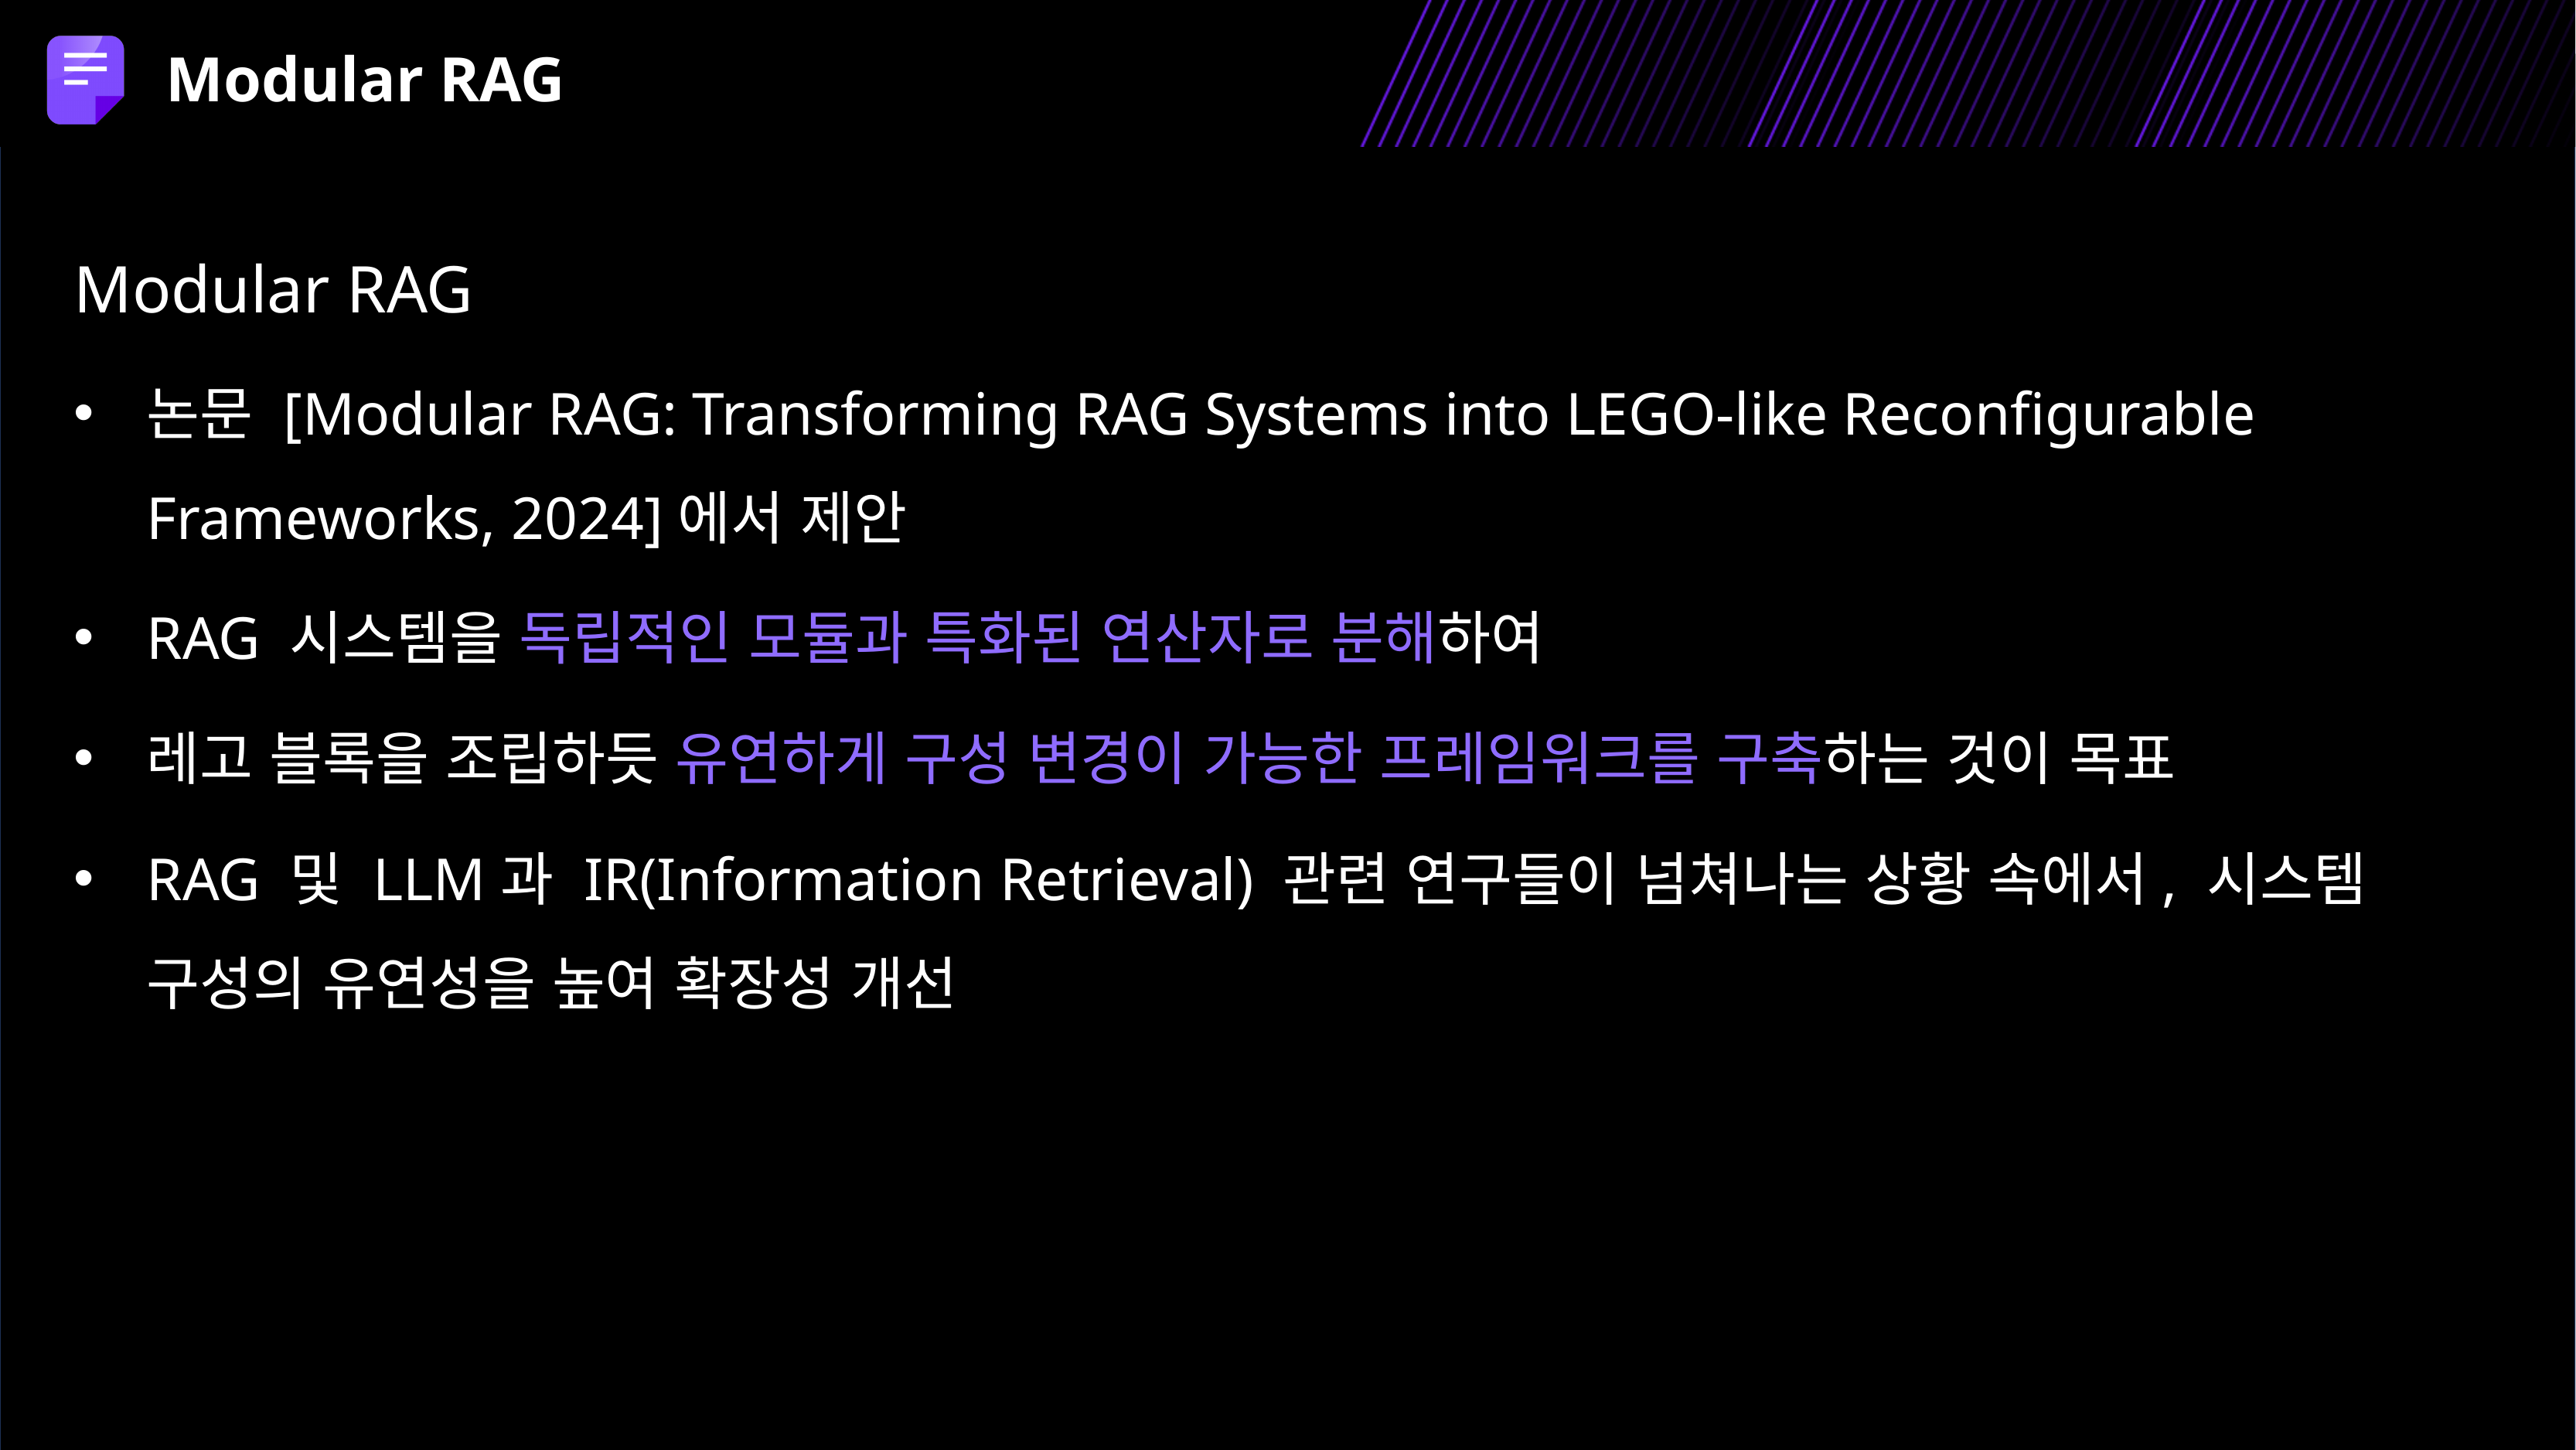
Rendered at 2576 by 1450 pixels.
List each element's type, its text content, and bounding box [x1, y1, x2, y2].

list Modular RAG 논문 [Modular RAG: Transforming RAG Systems into LEGO-like Reconfigurable Frameworks, 2024]에서 제안 RAG 시스템을 독립적인 모듈과 특화된 연산자로 분해하여 레고 블록을 조립하듯 유연하게 구성 변경이 가능한 프레임워크를 구축하는 것이 목표 RAG 및 LLM과 IR(Information Retrieval) 관련 연구들이 넘쳐나는 상황 속에서, 시스템 구성의 유연성을 높여 확장성 개선 [62, 203, 2513, 1210]
picture [0, 0, 2576, 147]
list Modular RAG [154, 43, 1367, 140]
